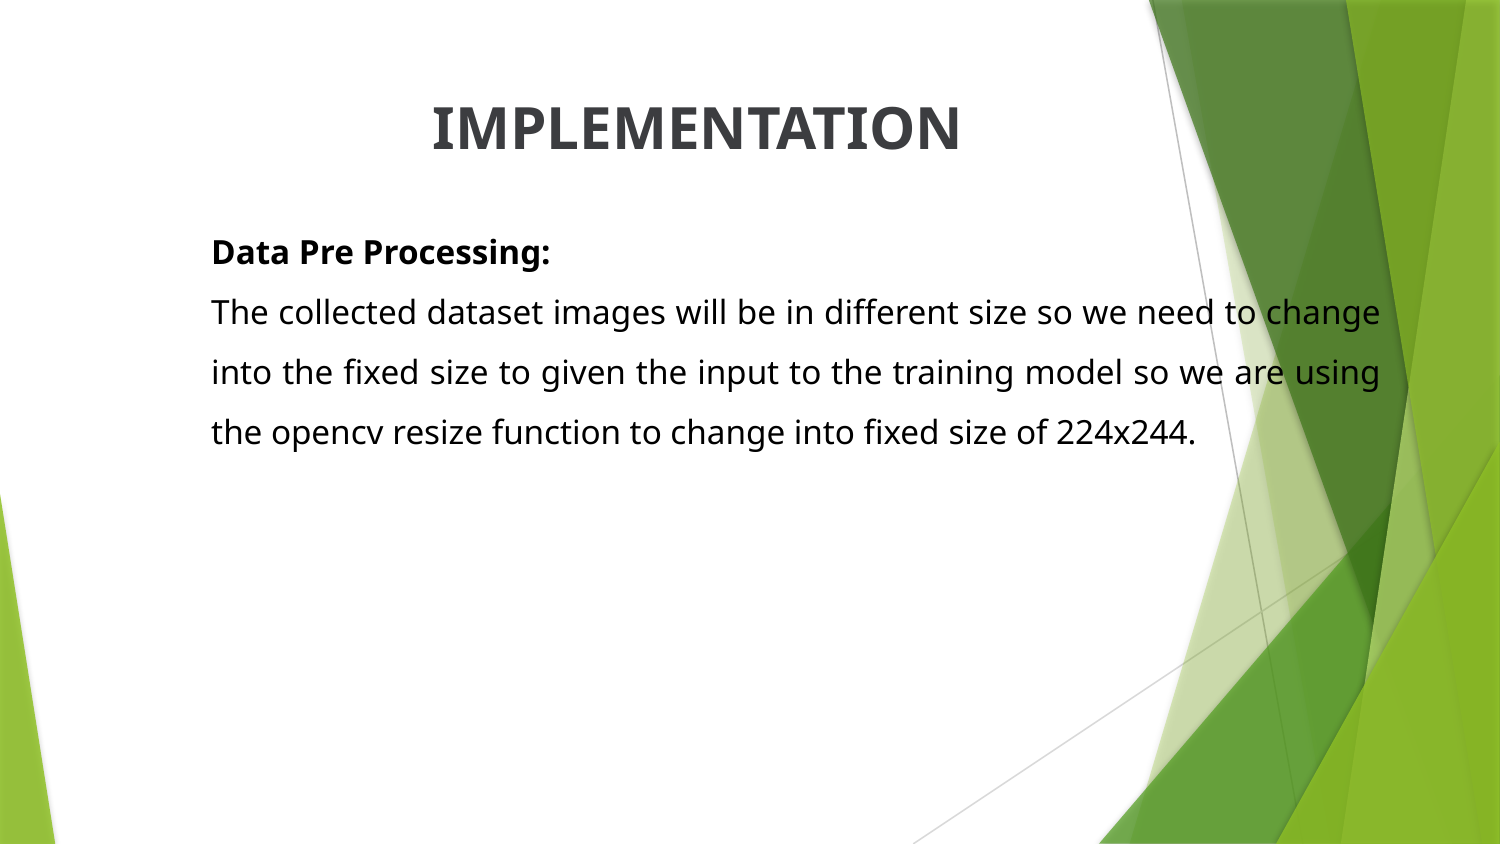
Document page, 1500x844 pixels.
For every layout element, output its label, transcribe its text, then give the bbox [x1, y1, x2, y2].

text_box Data Pre Processing: The collected dataset images will be in different size so we need to change into the fixed size to given the input to the training model so we are using the opencv resize function to change into fixed size of 224x244. [196, 203, 1398, 459]
text_box IMPLEMENTATION [421, 85, 1227, 203]
